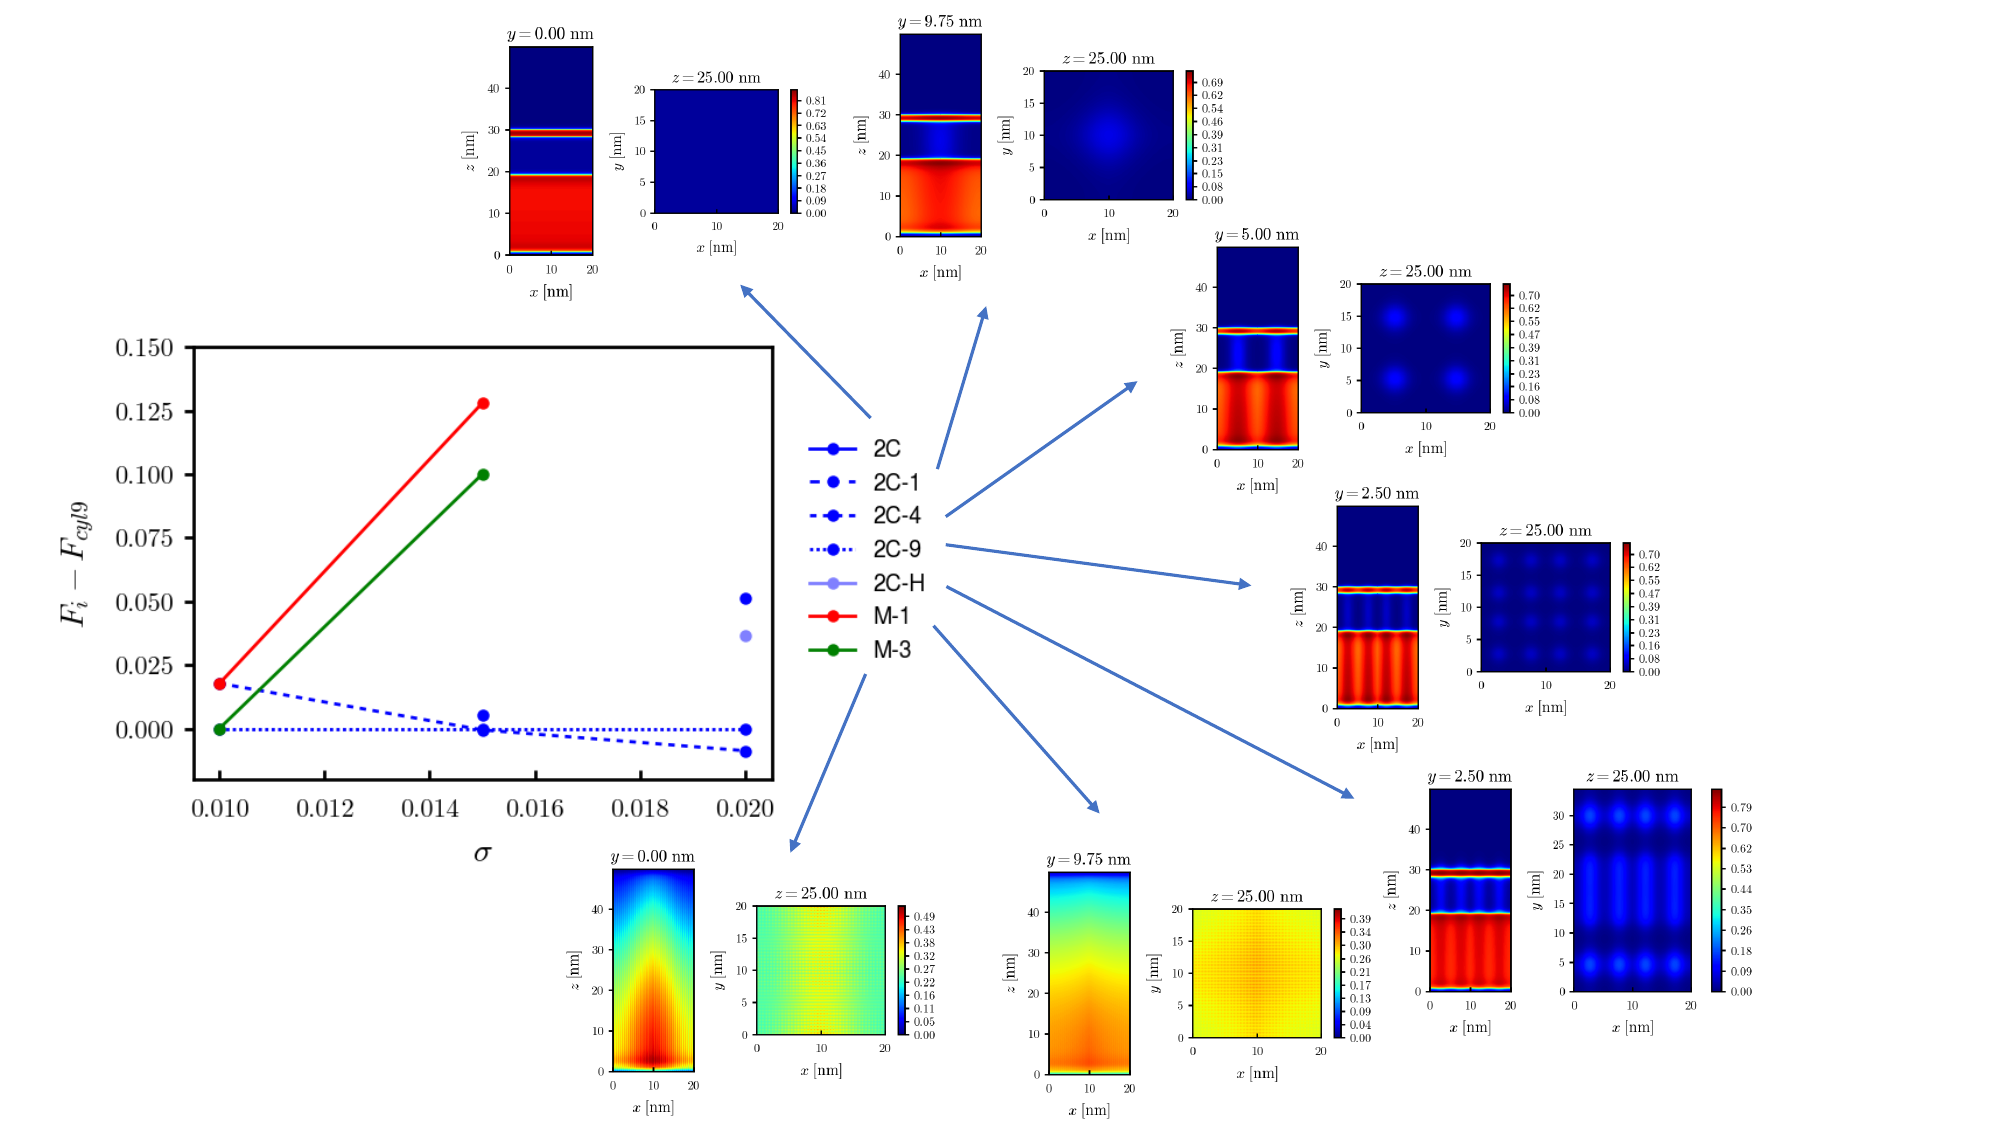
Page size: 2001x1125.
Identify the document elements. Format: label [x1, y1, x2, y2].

text_box [933, 625, 1100, 814]
text_box [740, 284, 871, 418]
picture [847, 8, 1665, 759]
text_box [790, 674, 866, 853]
picture [1377, 763, 1757, 1042]
text_box [937, 306, 987, 470]
picture [455, 20, 831, 307]
text_box [946, 586, 1355, 799]
text_box [945, 544, 1252, 586]
text_box [945, 381, 1138, 517]
picture [996, 846, 1376, 1125]
picture [49, 327, 946, 1122]
